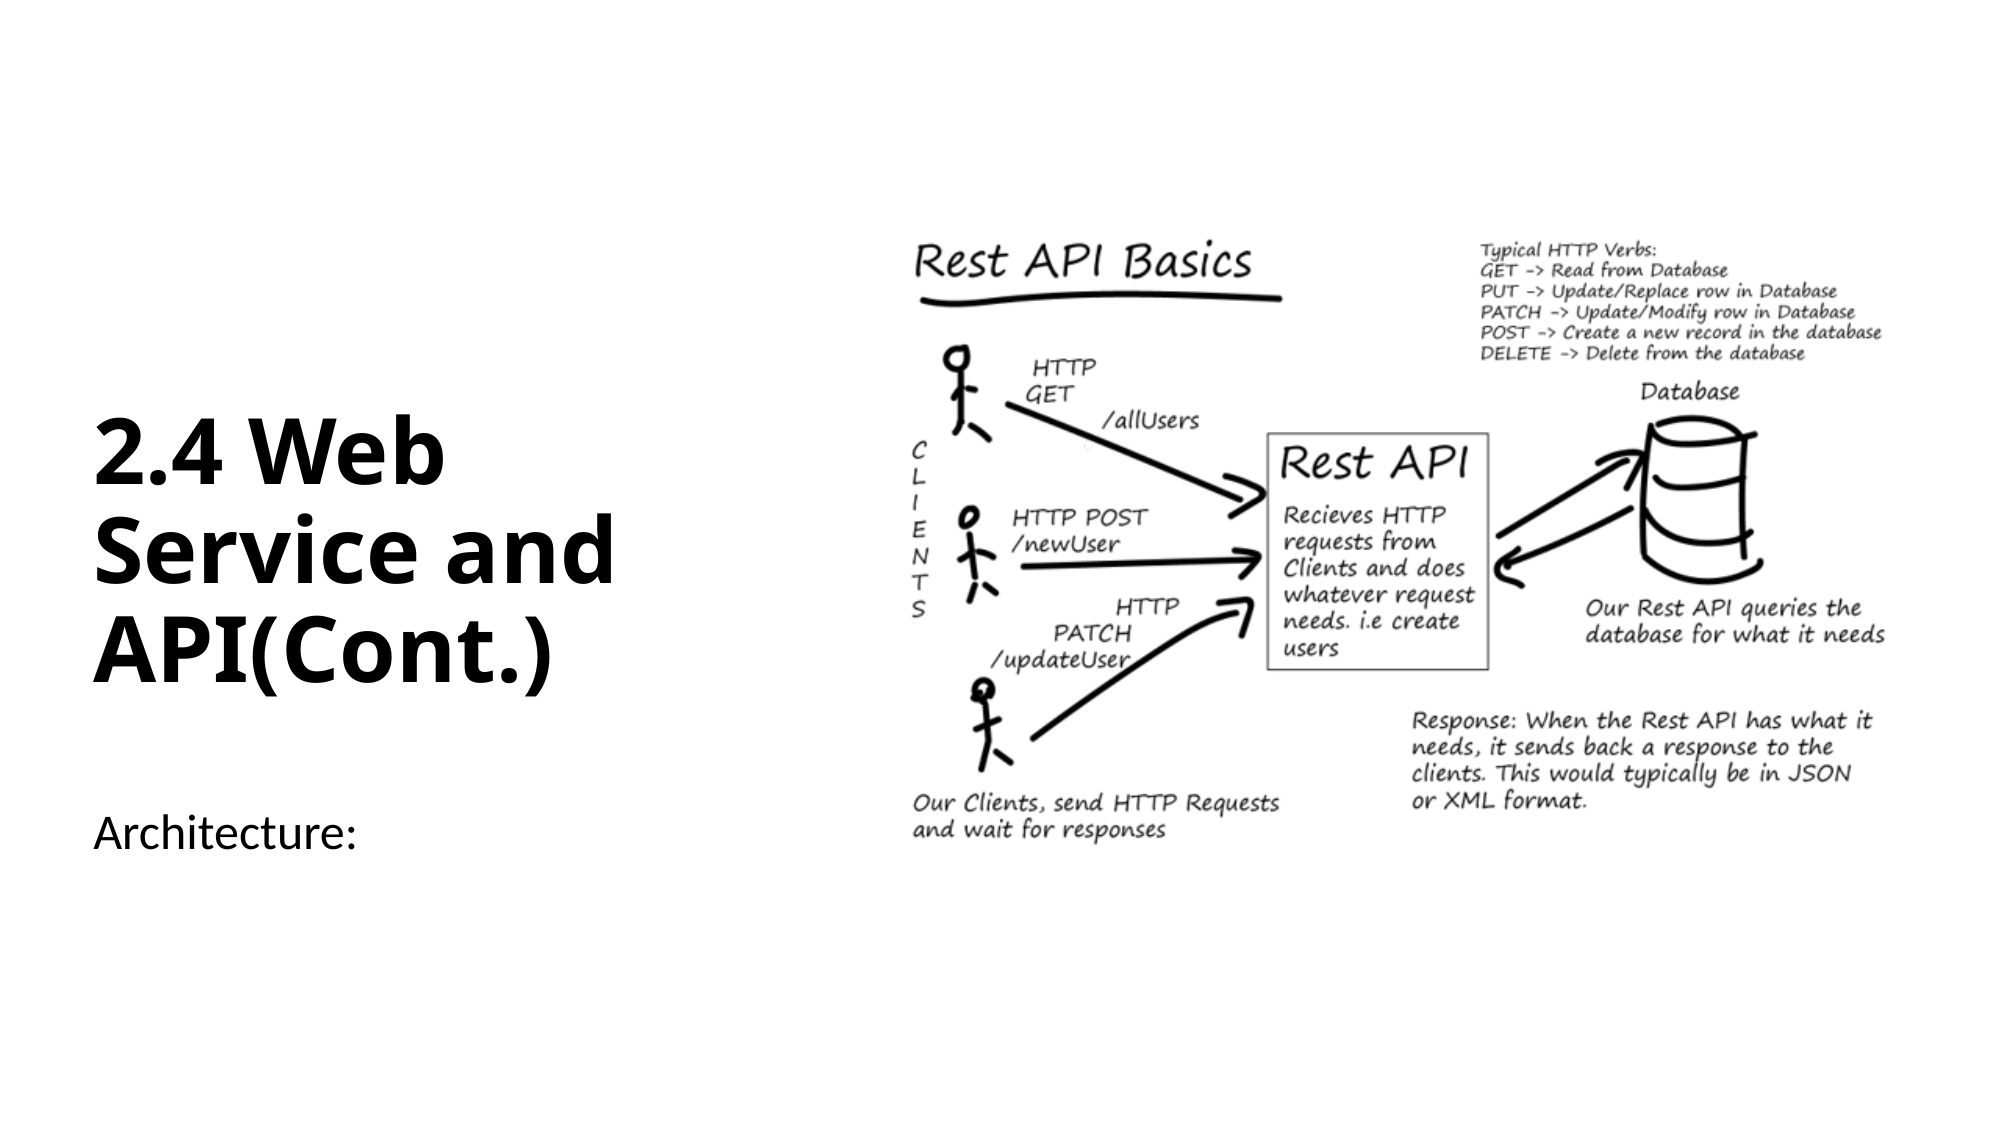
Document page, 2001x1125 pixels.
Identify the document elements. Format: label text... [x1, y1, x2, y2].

list Architecture: [78, 799, 601, 940]
picture [888, 218, 1940, 882]
title 2.4 Web Service and API(Cont.) [78, 184, 739, 710]
